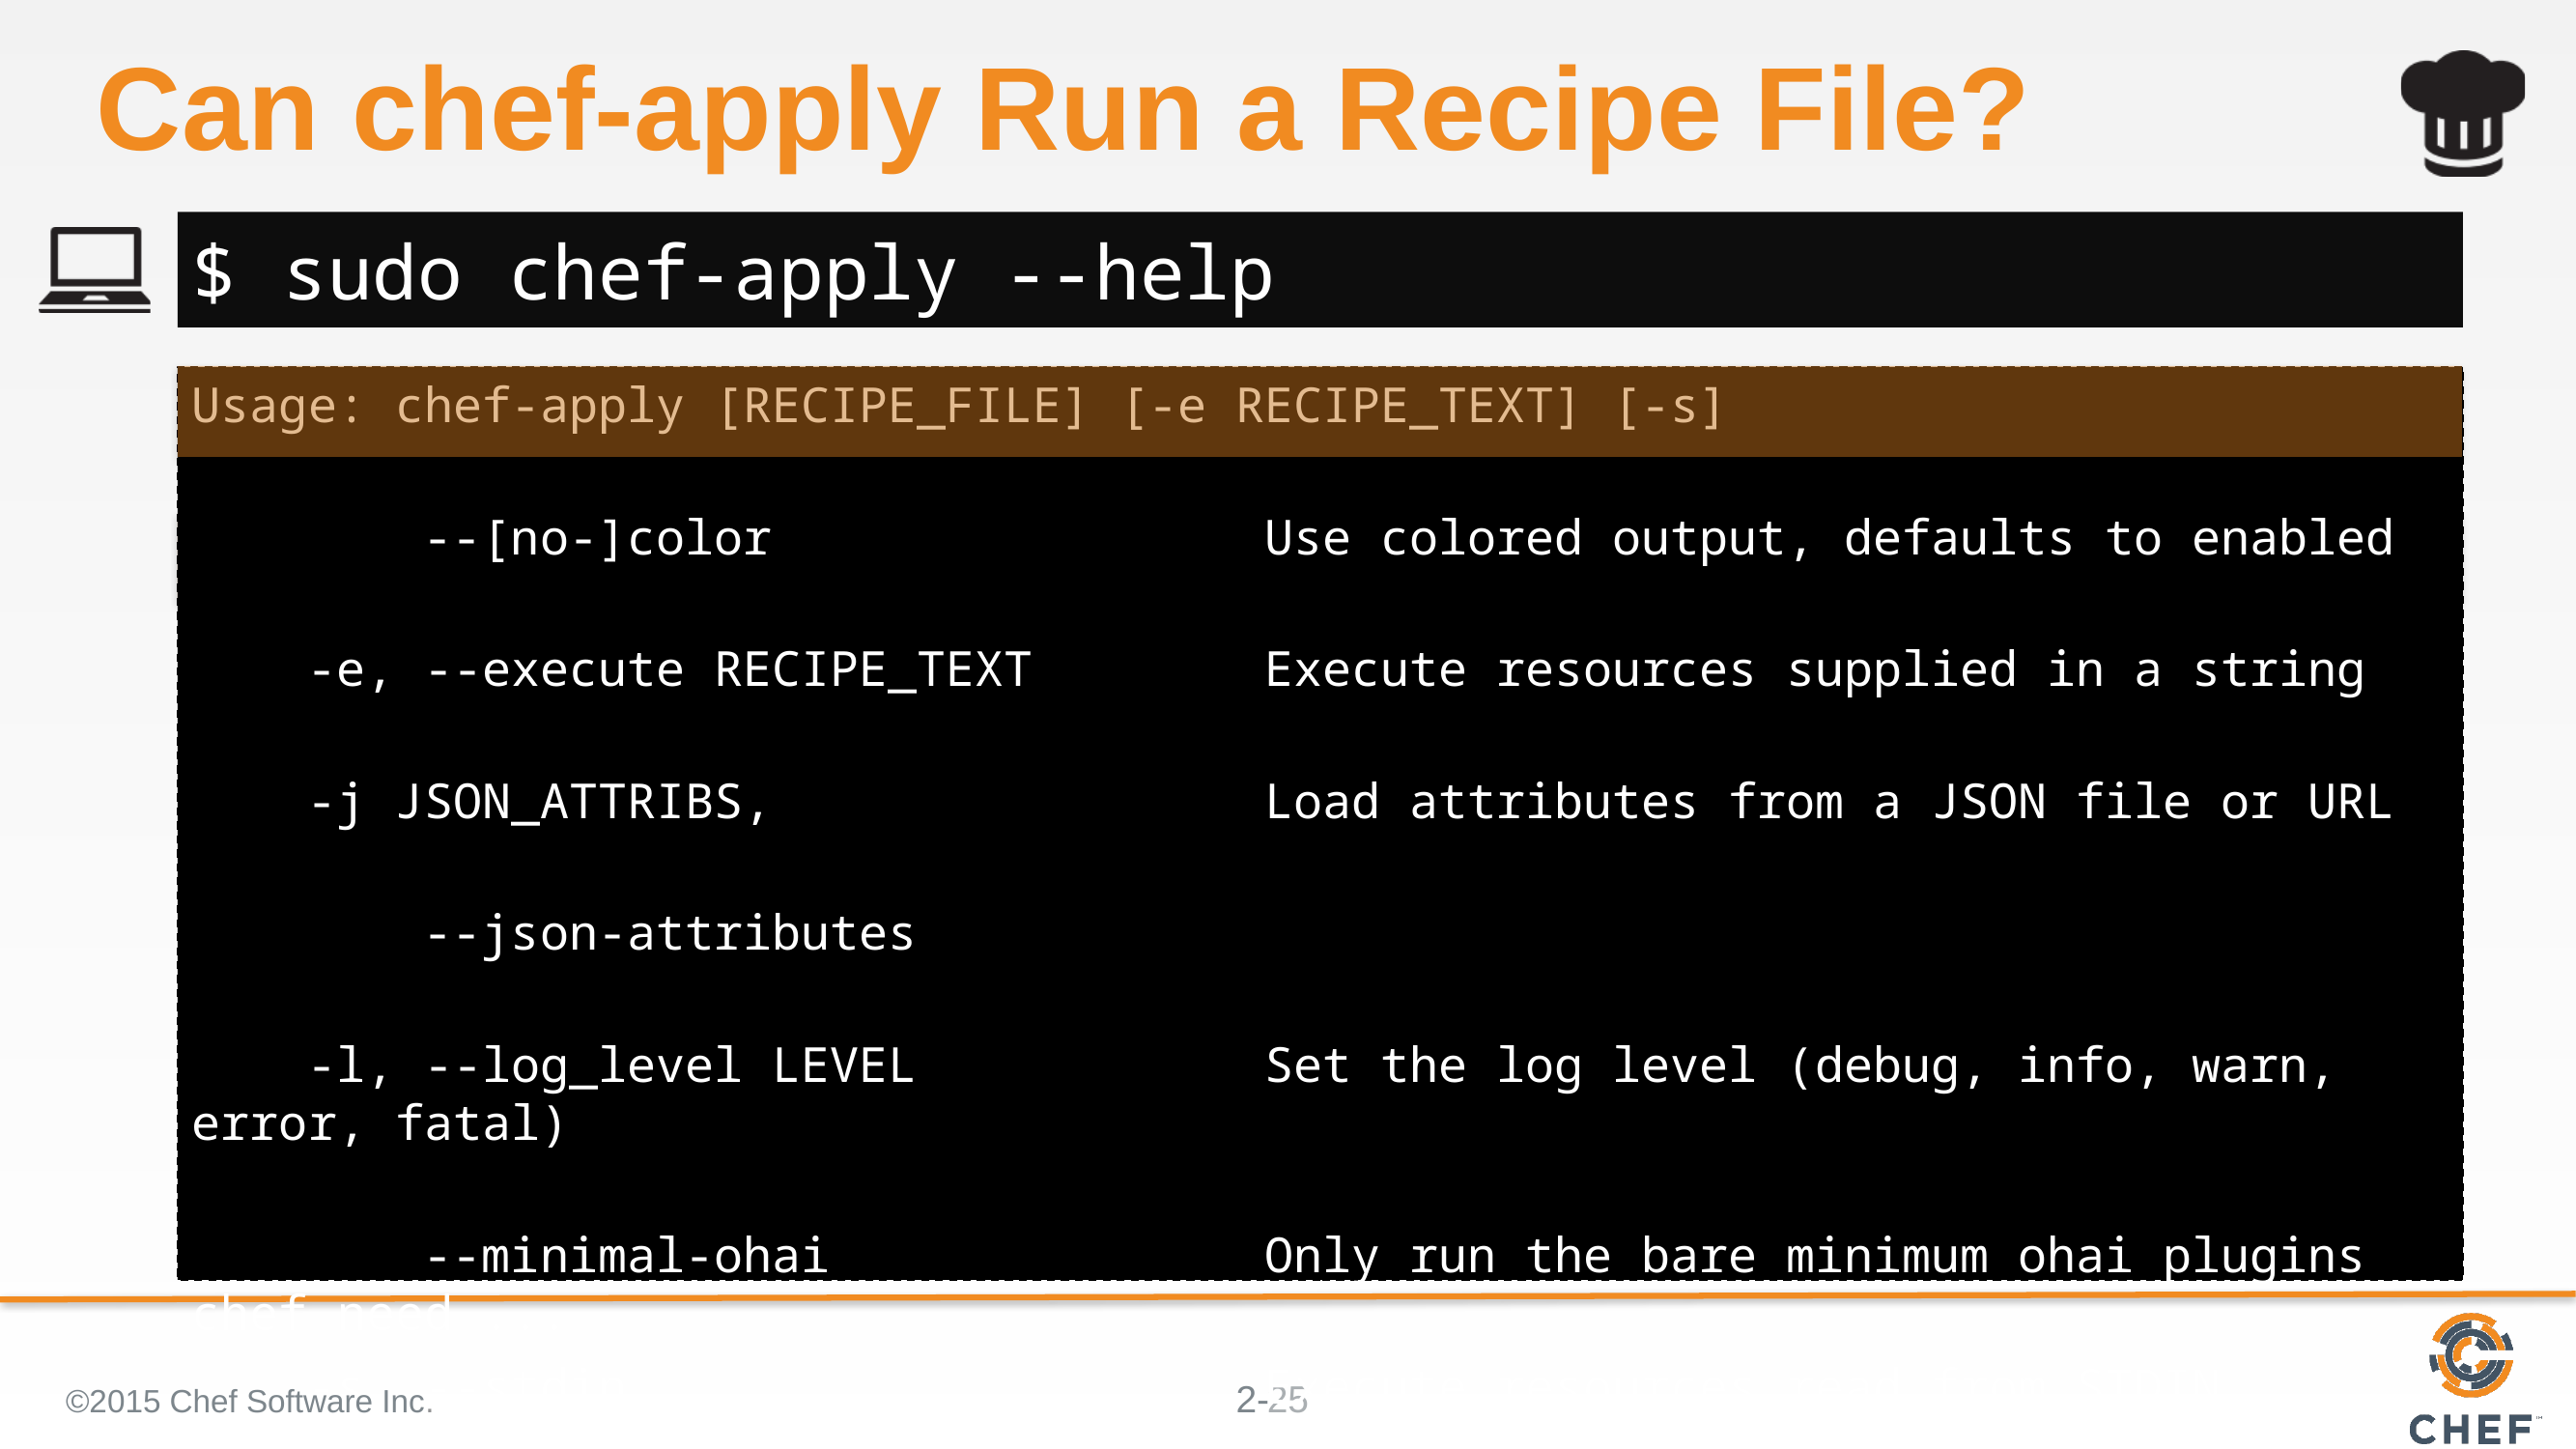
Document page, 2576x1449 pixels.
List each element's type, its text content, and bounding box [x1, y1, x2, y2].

title Can chef-apply Run a Recipe File? [96, 48, 2463, 180]
slide_number 25 [998, 1359, 1578, 1437]
text_box [177, 365, 2463, 458]
footer ©2015 Chef Software Inc. [51, 1359, 952, 1440]
list $ sudo chef-apply --help [177, 212, 2463, 327]
picture [2399, 1297, 2550, 1449]
list Usage: chef-apply [RECIPE_FILE] [-e RECIPE_TEXT] [-s] --[no-]color Use colored output, defaults to enabled -e, --execute RECIPE_TEXT Execute resources supplied in a string -j JSON_ATTRIBS, Load attributes from a JSON file or URL --json-attributes -l, --log_level LEVEL Set the log level (debug, info, warn, error, fatal) --minimal-ohai Only run the bare minimum ohai plugins chef need ... -s, --stdin Execute resources read from STDIN -v, --version Show chef version -W, --why-run Enable whyrun mode -h, --help Show this message [177, 466, 2464, 1281]
